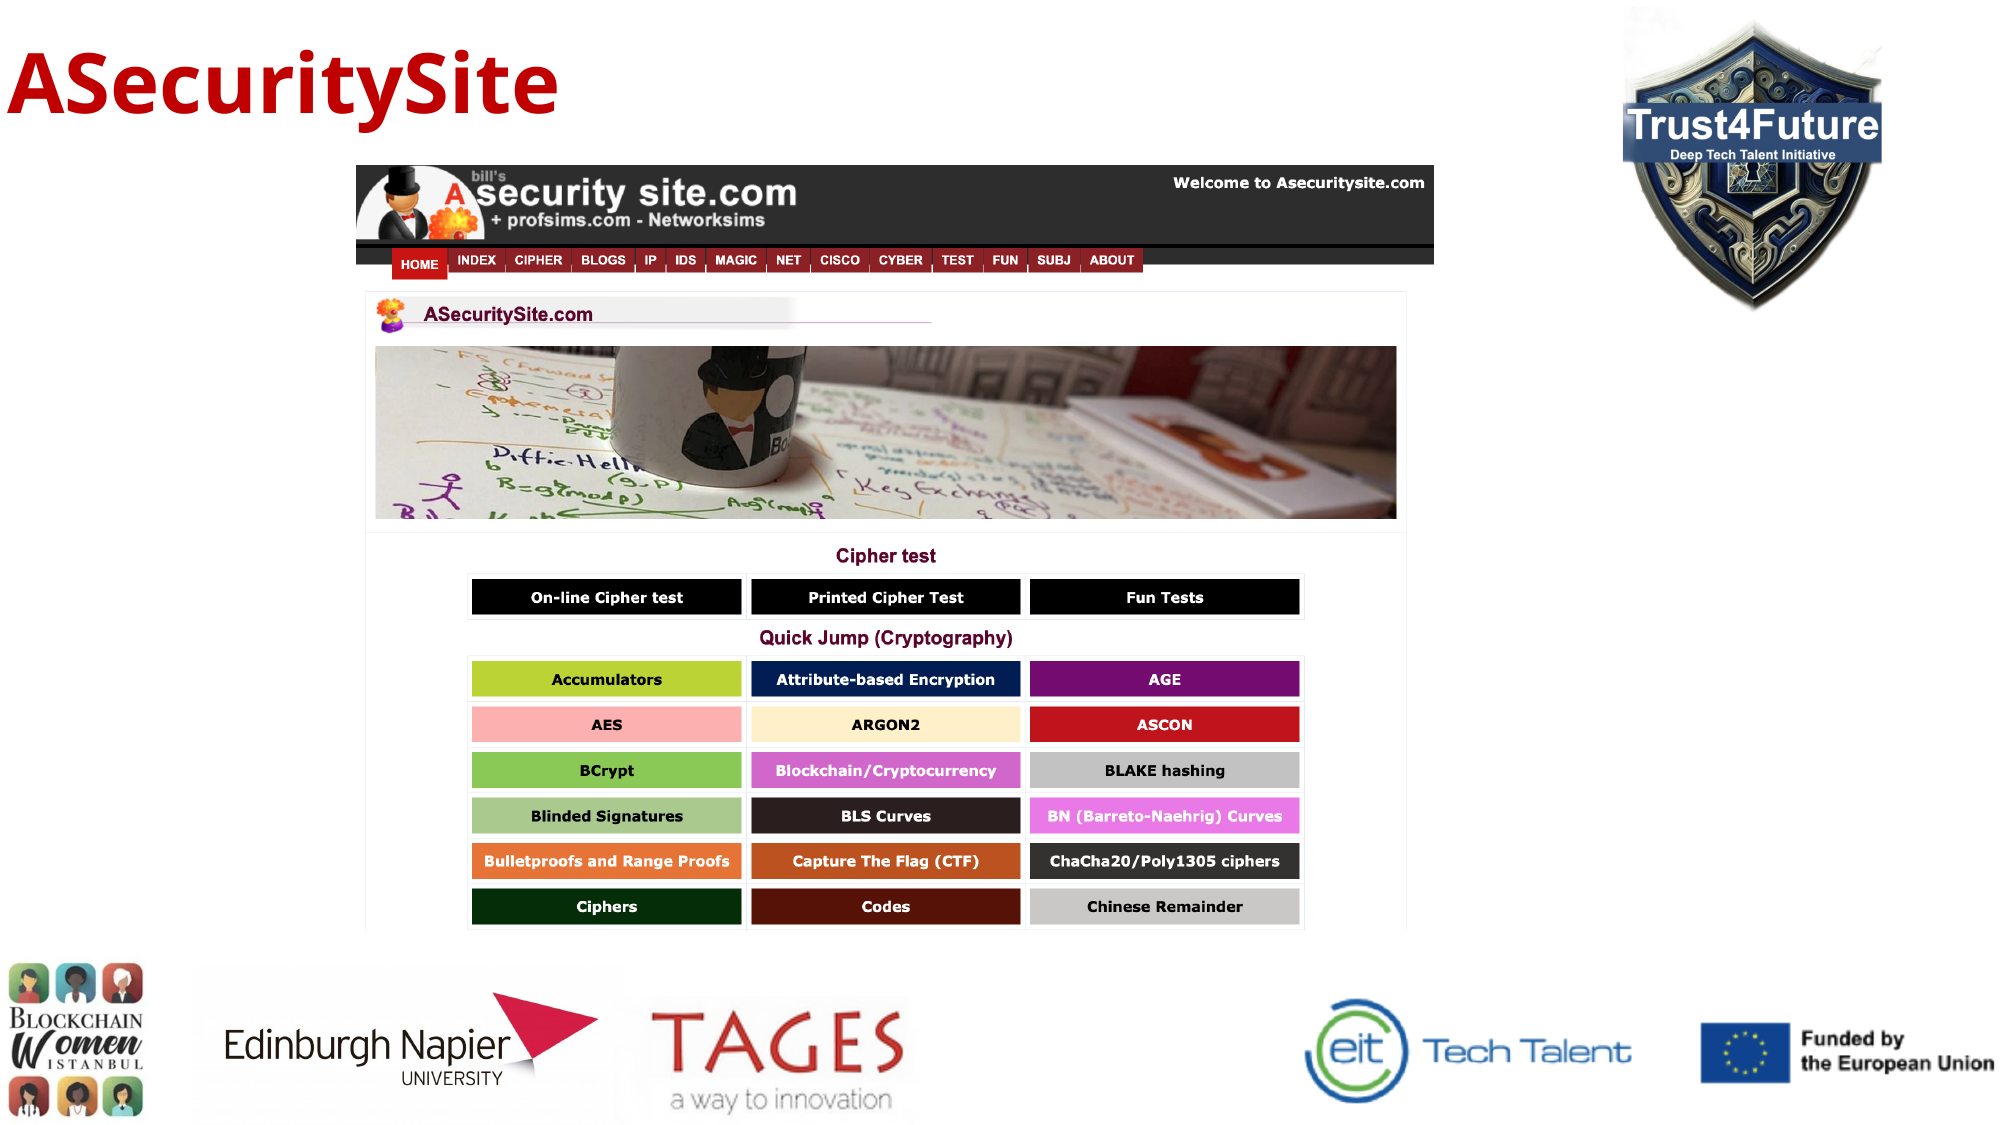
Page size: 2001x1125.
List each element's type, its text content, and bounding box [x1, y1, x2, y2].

picture [192, 964, 943, 1125]
picture [1295, 985, 2000, 1114]
picture [0, 946, 160, 1125]
title ASecuritySite [0, 0, 1534, 140]
picture [1534, 0, 1969, 379]
picture [350, 160, 1457, 931]
